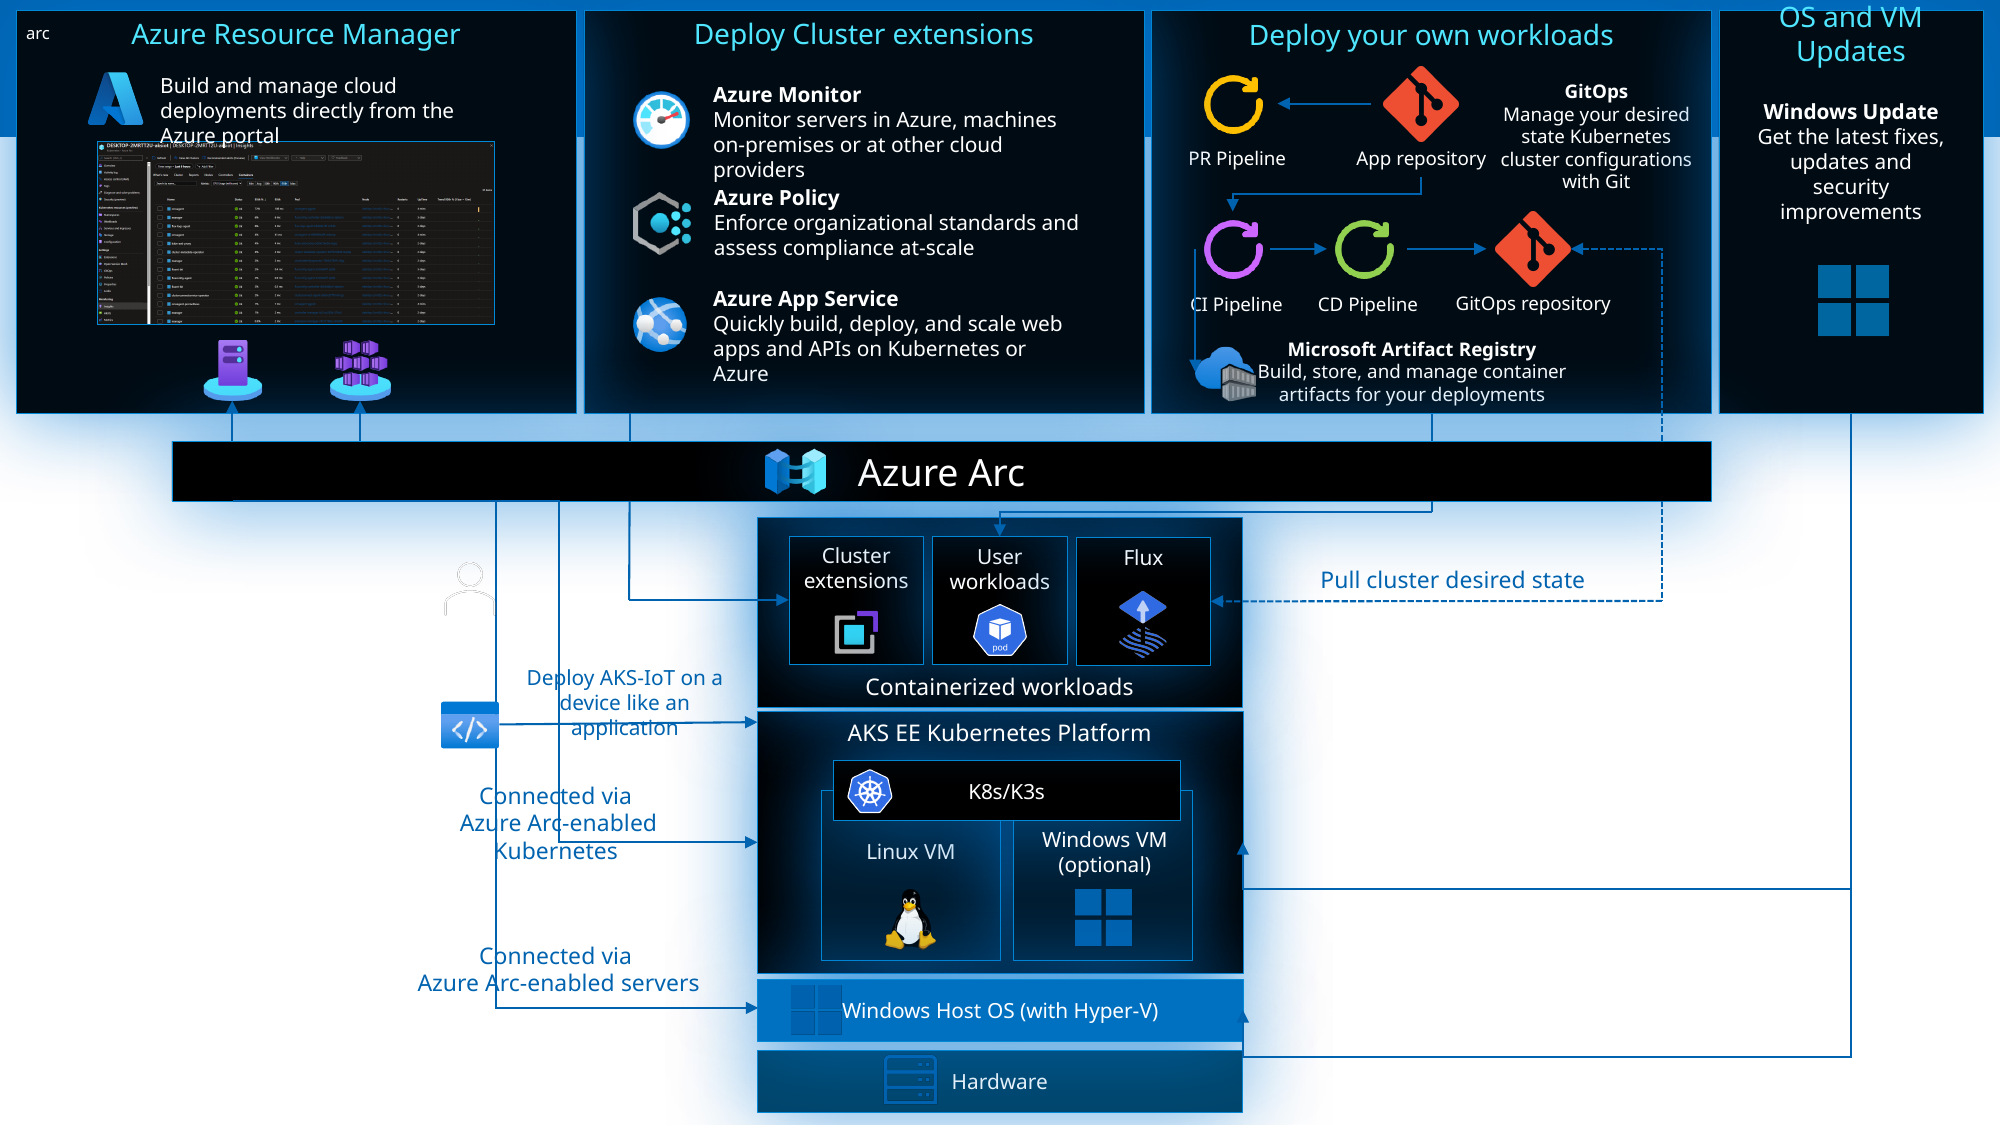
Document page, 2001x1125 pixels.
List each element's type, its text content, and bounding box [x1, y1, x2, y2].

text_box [1248, 407, 1846, 1016]
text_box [1520, 299, 1713, 323]
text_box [756, 517, 1243, 1112]
picture [439, 694, 500, 755]
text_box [1332, 323, 1762, 407]
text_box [232, 501, 759, 1008]
text_box Azure Arc [880, 441, 1248, 502]
title arc [11, 24, 16, 45]
picture [765, 440, 826, 501]
picture [432, 551, 508, 627]
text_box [999, 512, 1248, 537]
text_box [16, 7, 1996, 414]
text_box Azure Arc [171, 441, 710, 502]
